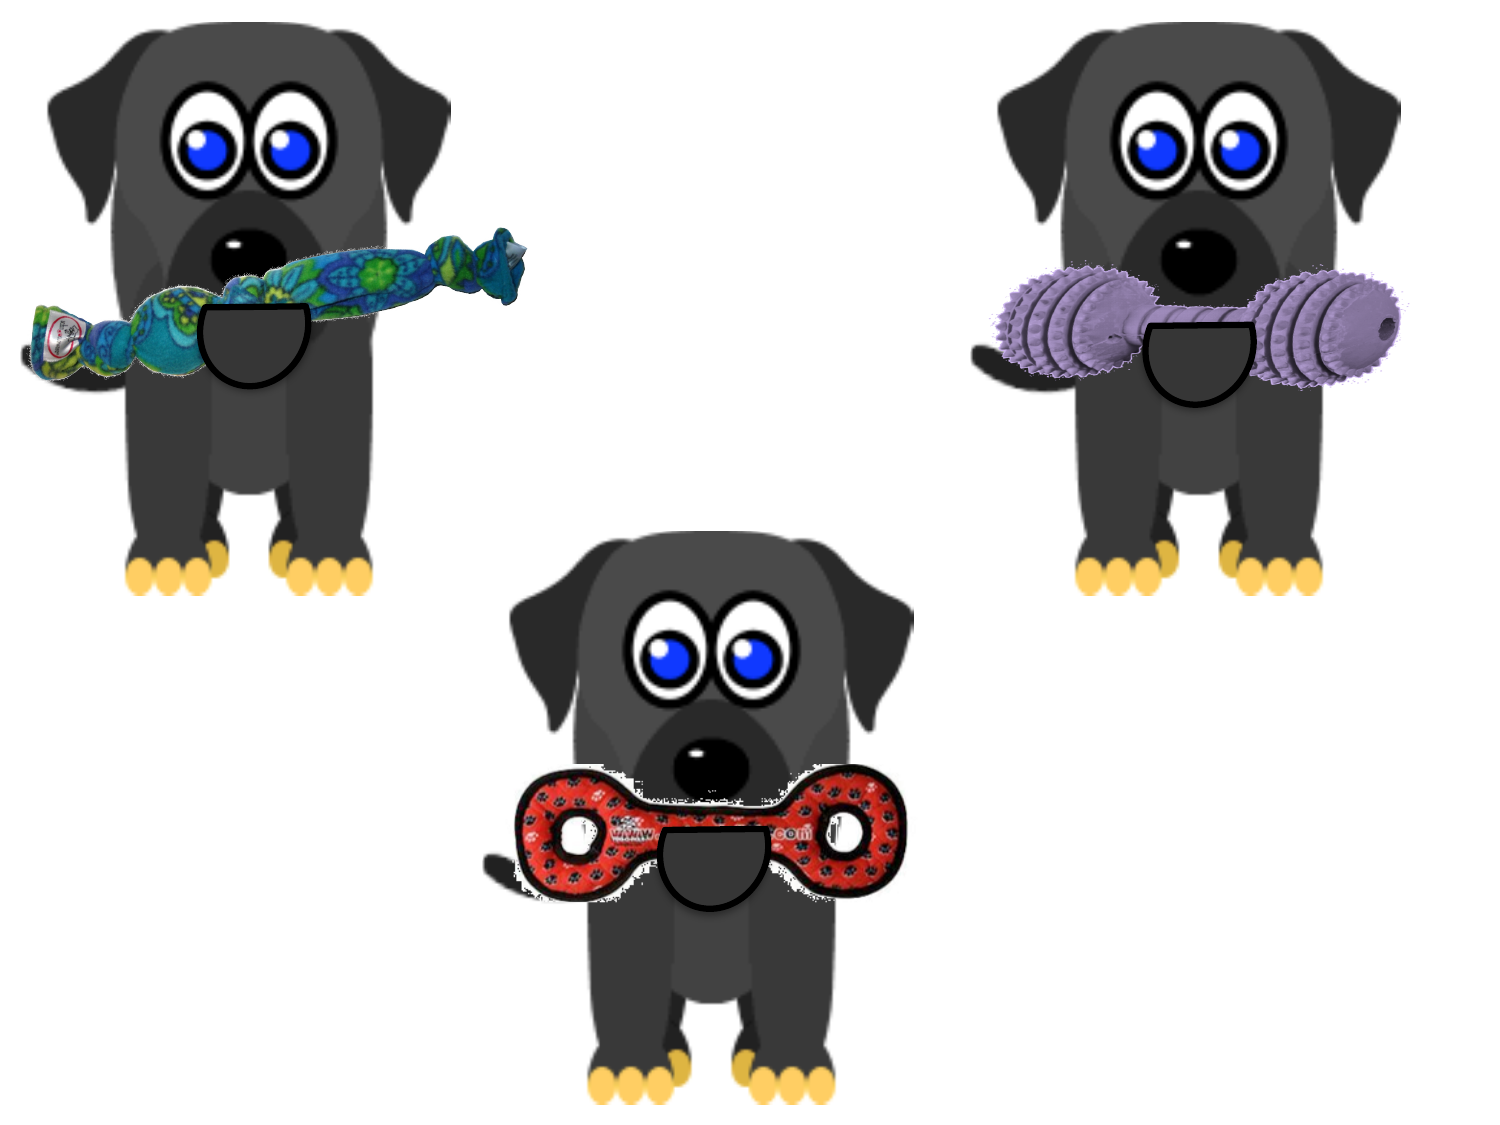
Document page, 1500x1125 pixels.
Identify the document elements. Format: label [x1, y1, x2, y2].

text_box [482, 530, 935, 1105]
picture [4, 21, 547, 596]
text_box [967, 21, 1429, 596]
